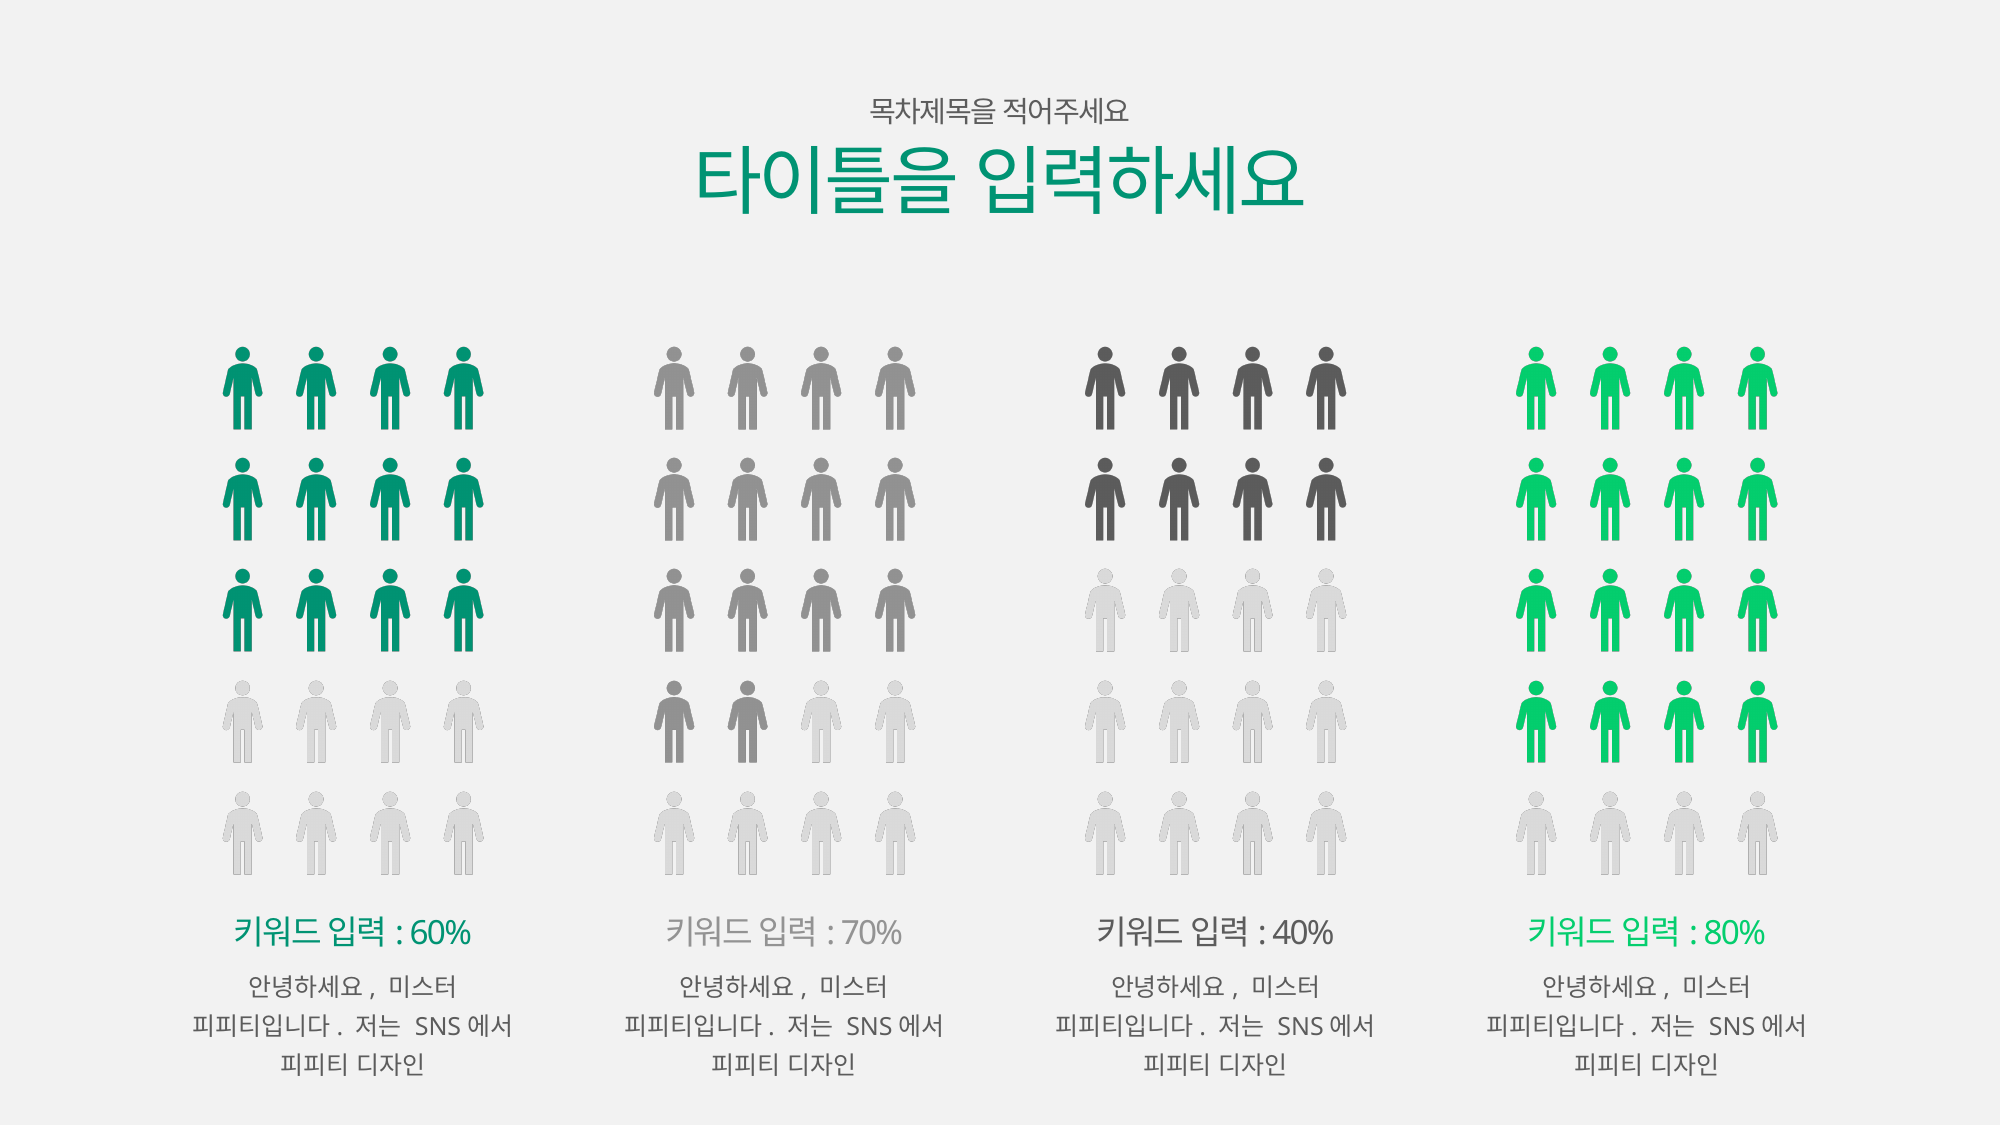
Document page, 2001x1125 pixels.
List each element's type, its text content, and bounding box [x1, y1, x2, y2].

picture [630, 678, 939, 765]
picture [1061, 566, 1370, 654]
picture [198, 789, 507, 877]
text_box 안녕하세요, 미스터 피피티입니다. 저는 SNS에서 피피티 디자인 [180, 962, 526, 1080]
picture [1492, 789, 1801, 877]
picture [198, 344, 507, 432]
picture [630, 455, 939, 543]
text_box 타이틀을 입력하세요 [692, 133, 1307, 224]
picture [630, 566, 939, 654]
picture [198, 678, 507, 765]
picture [198, 455, 507, 543]
picture [1492, 455, 1801, 543]
text_box 목차제목을 적어주세요 [868, 92, 1131, 128]
picture [1061, 678, 1370, 765]
picture [1061, 344, 1370, 432]
text_box 안녕하세요, 미스터 피피티입니다. 저는 SNS에서 피피티 디자인 [611, 962, 958, 1080]
text_box 키워드 입력: 80% [1527, 911, 1767, 952]
text_box 키워드 입력: 60% [233, 911, 473, 952]
picture [630, 344, 939, 432]
picture [198, 566, 507, 654]
text_box 키워드 입력: 70% [664, 911, 904, 952]
text_box 키워드 입력: 40% [1096, 911, 1335, 952]
picture [1492, 678, 1801, 765]
picture [1492, 344, 1801, 432]
text_box 안녕하세요, 미스터 피피티입니다. 저는 SNS에서 피피티 디자인 [1042, 962, 1389, 1080]
picture [1061, 455, 1370, 543]
text_box 안녕하세요, 미스터 피피티입니다. 저는 SNS에서 피피티 디자인 [1474, 962, 1820, 1080]
picture [1061, 789, 1370, 877]
picture [1492, 566, 1801, 654]
picture [630, 789, 939, 877]
